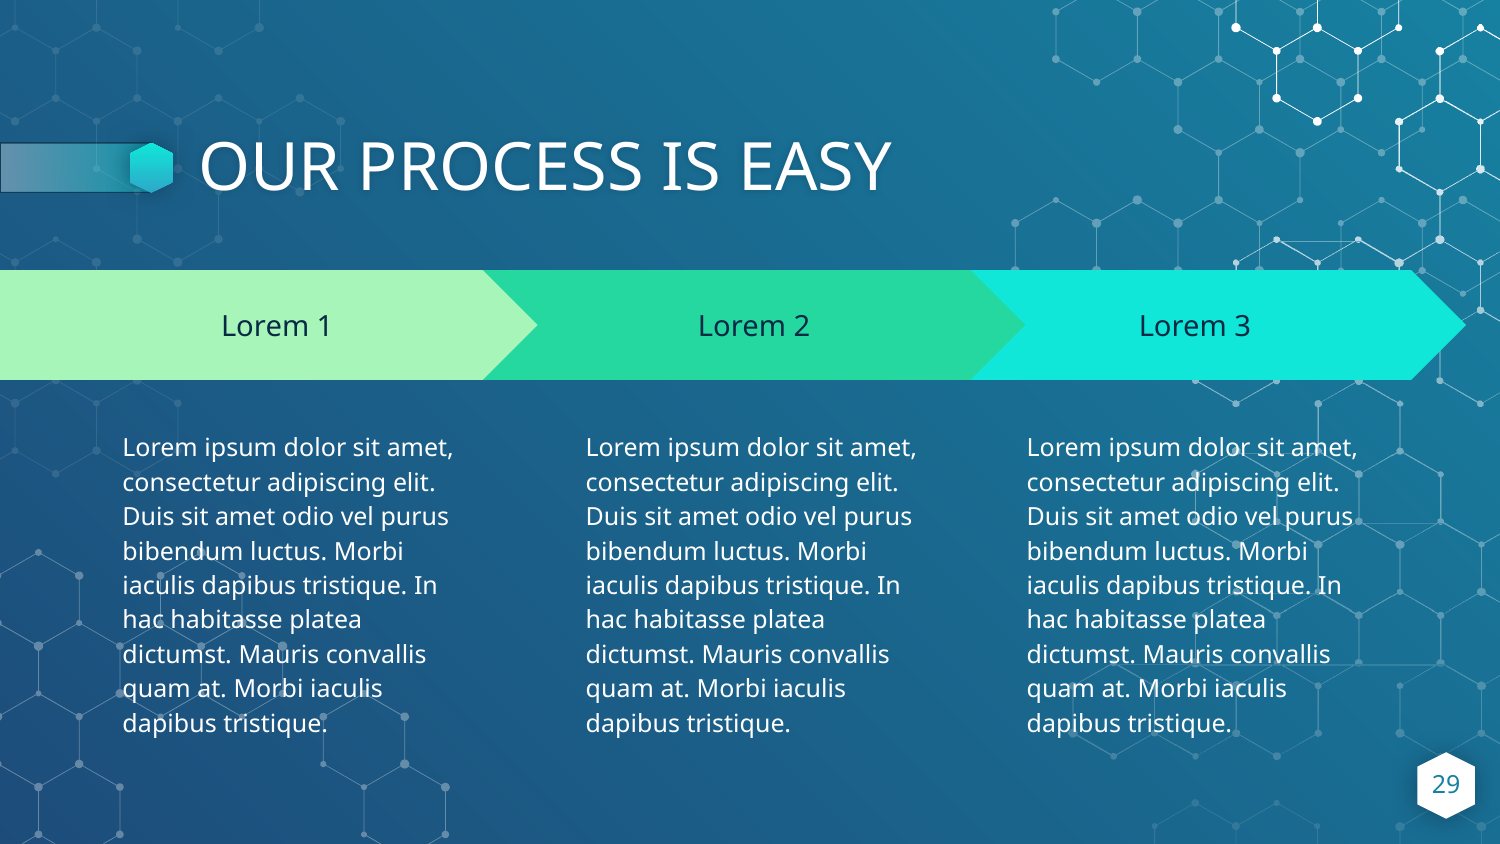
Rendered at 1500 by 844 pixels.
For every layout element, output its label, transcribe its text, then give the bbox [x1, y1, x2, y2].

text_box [482, 269, 1026, 842]
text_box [0, 269, 481, 842]
title OUR PROCESS IS EASY [198, 140, 1302, 198]
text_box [1026, 269, 1467, 842]
